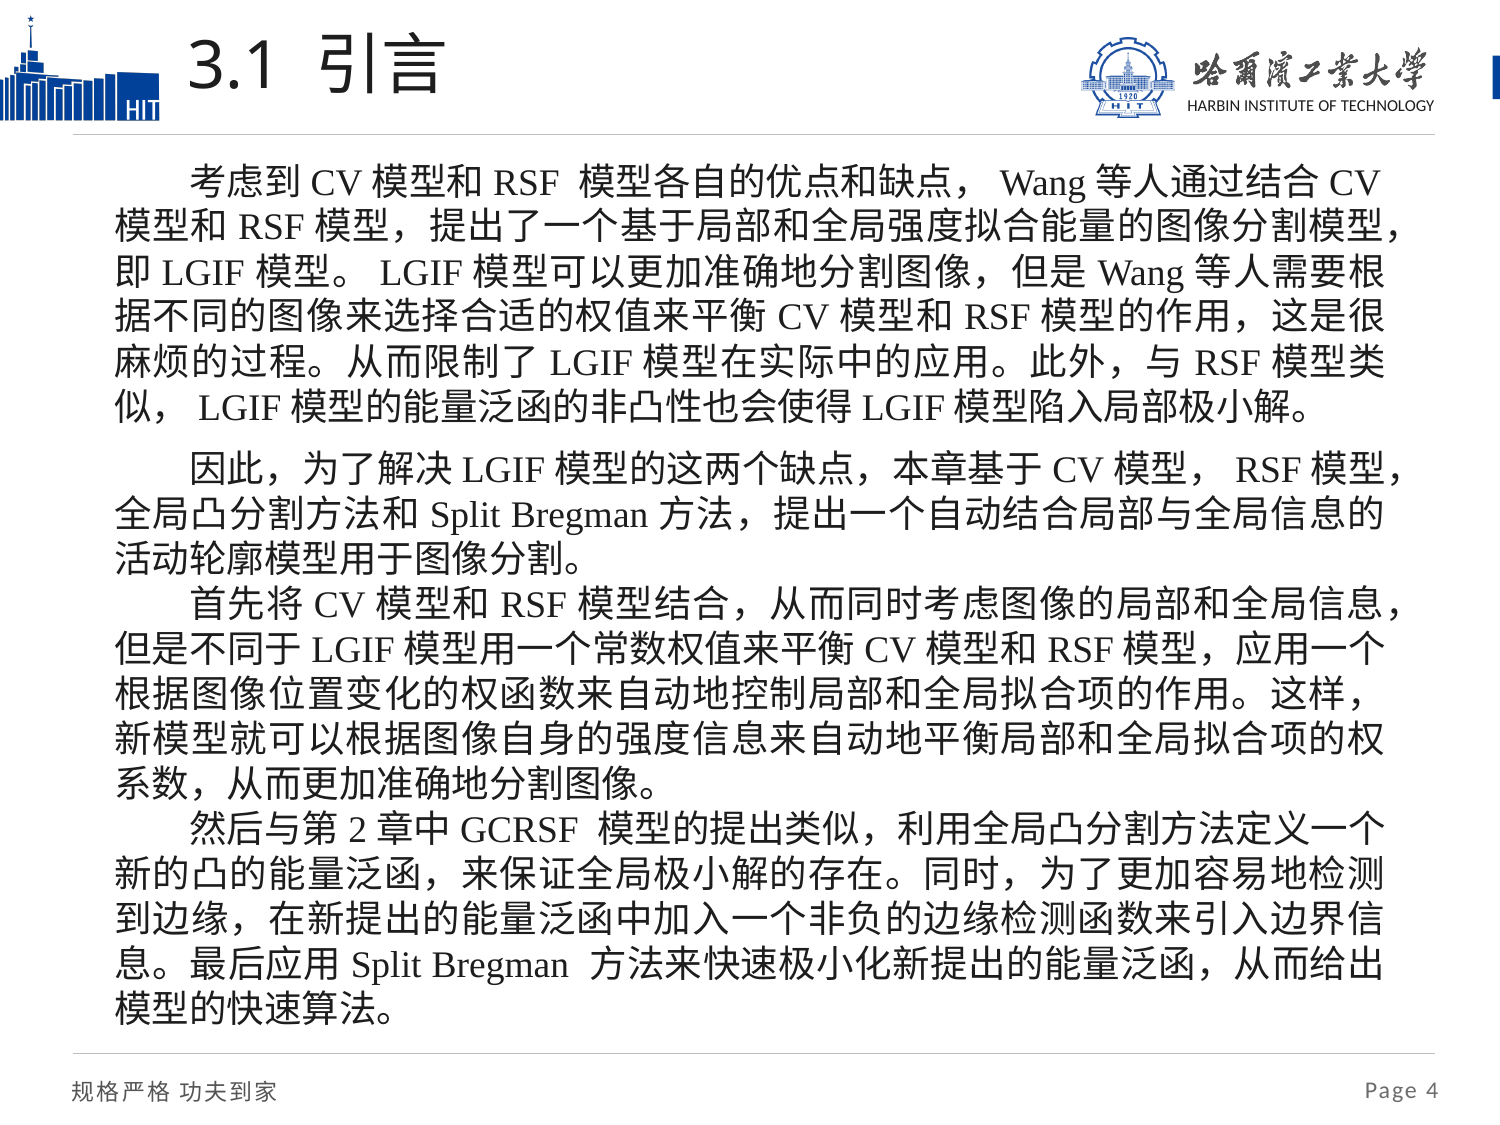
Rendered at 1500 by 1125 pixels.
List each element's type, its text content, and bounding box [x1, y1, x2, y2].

title 3.7 本章小结 [1175, 42, 1452, 96]
picture [1105, 37, 1175, 118]
picture [0, 15, 179, 143]
text_box 考虑到CV模型和RSF 模型各自的优点和缺点，Wang等人通过结合CV模型和RSF模型，提出了一个基于局部和全局强度拟合能量的图像分割模型，即LGIF模型。LGIF模型可以更加准确地分割图像，但是Wang等人需要根据不同的图像来选择合适的权值来平衡CV模型和RSF模型的作用，这是很麻烦的过程。从而限制了LGIF模型在实际中的应用。此外，与RSF模型类似，LGIF模型的能量泛函的非凸性也会使得LGIF模型陷入局部极小解。 [99, 150, 1401, 435]
text_box 因此，为了解决LGIF模型的这两个缺点，本章基于CV模型，RSF模型，全局凸分割方法和Split Bregman方法，提出一个自动结合局部与全局信息的活动轮廓模型用于图像分割。 首先将CV模型和RSF模型结合，从而同时考虑图像的局部和全局信息，但是不同于LGIF模型用一个常数权值来平衡CV模型和RSF模型，应用一个根据图像位置变化的权函数来自动地控制局部和全局拟合项的作用。这样，新模型就可以根据图像自身的强度信息来自动地平衡局部和全局拟合项的权系数，从而更加准确地分割图像。 然后与第2章中GCRSF 模型的提出类似，利用全局凸分割方法定义一个新的凸的能量泛函，来保证全局极小解的存在。同时，为了更加容易地检测到边缘，在新提出的能量泛函中加入一个非负的边缘检测函数来引入边界信息。最后应用Split Bregman 方法来快速极小化新提出的能量泛函，从而给出模型的快速算法。 [99, 437, 1401, 1038]
title 3.1 引言 [172, 23, 1105, 150]
